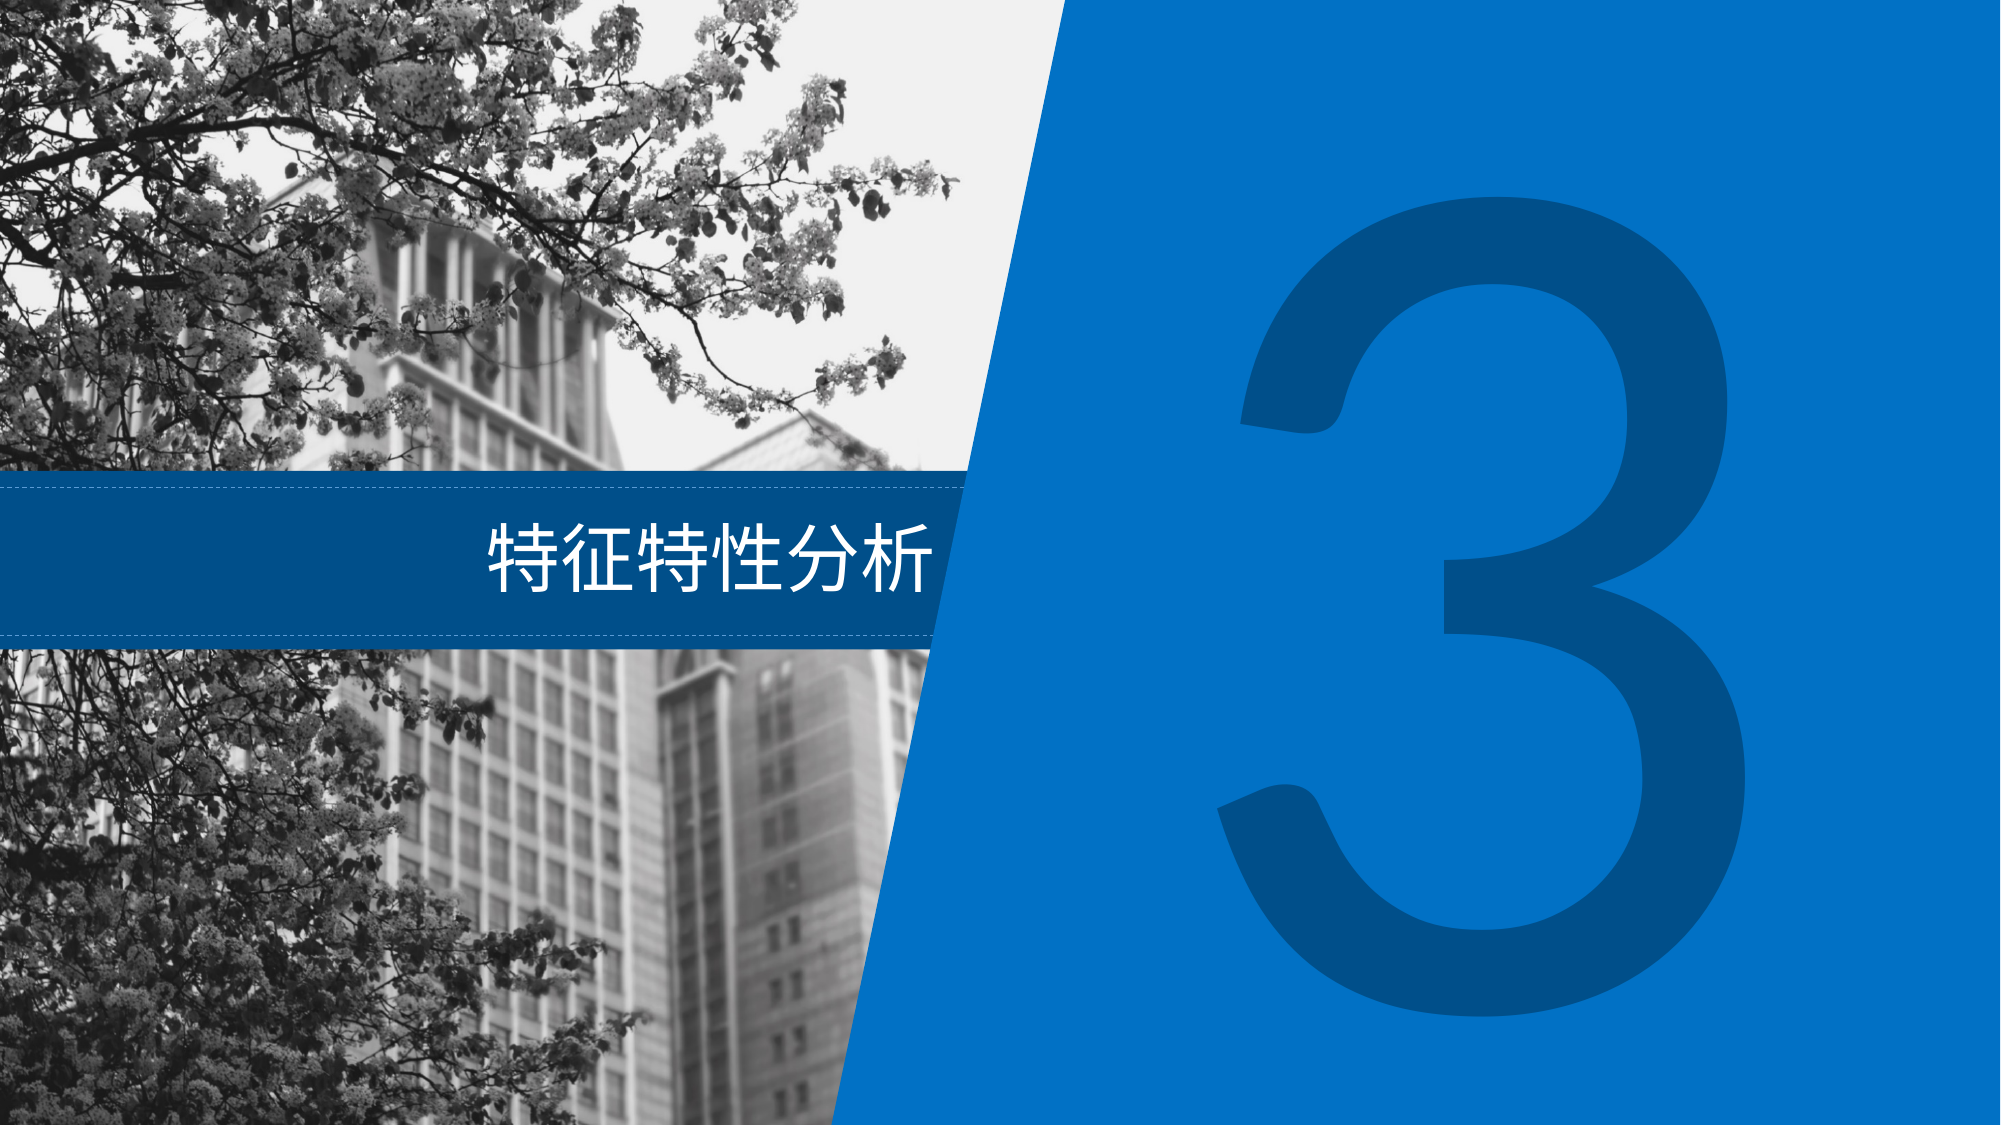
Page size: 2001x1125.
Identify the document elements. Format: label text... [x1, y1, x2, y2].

picture [0, 0, 1064, 470]
text_box 3 [1144, 0, 1808, 1125]
title 特征特性分析 [2, 488, 951, 636]
picture [0, 650, 929, 1125]
